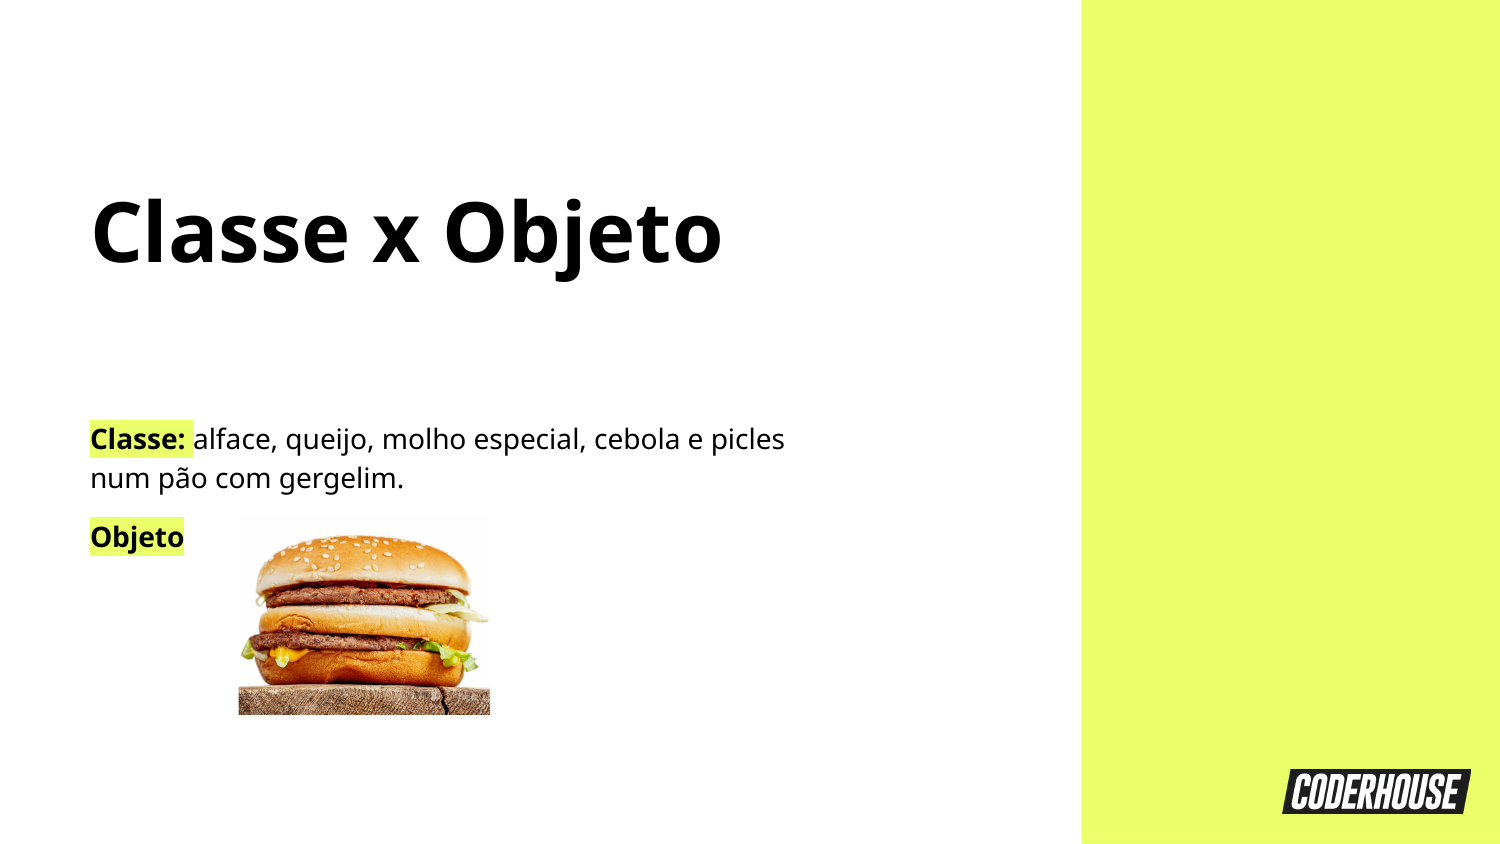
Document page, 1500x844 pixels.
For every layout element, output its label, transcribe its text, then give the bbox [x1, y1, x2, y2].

picture [0, 0, 1081, 844]
picture [1281, 769, 1471, 814]
text_box Classe: alface, queijo, molho especial, cebola e picles num pão com gergelim. Objeto [75, 401, 851, 568]
text_box Classe x Objeto [75, 175, 1027, 296]
